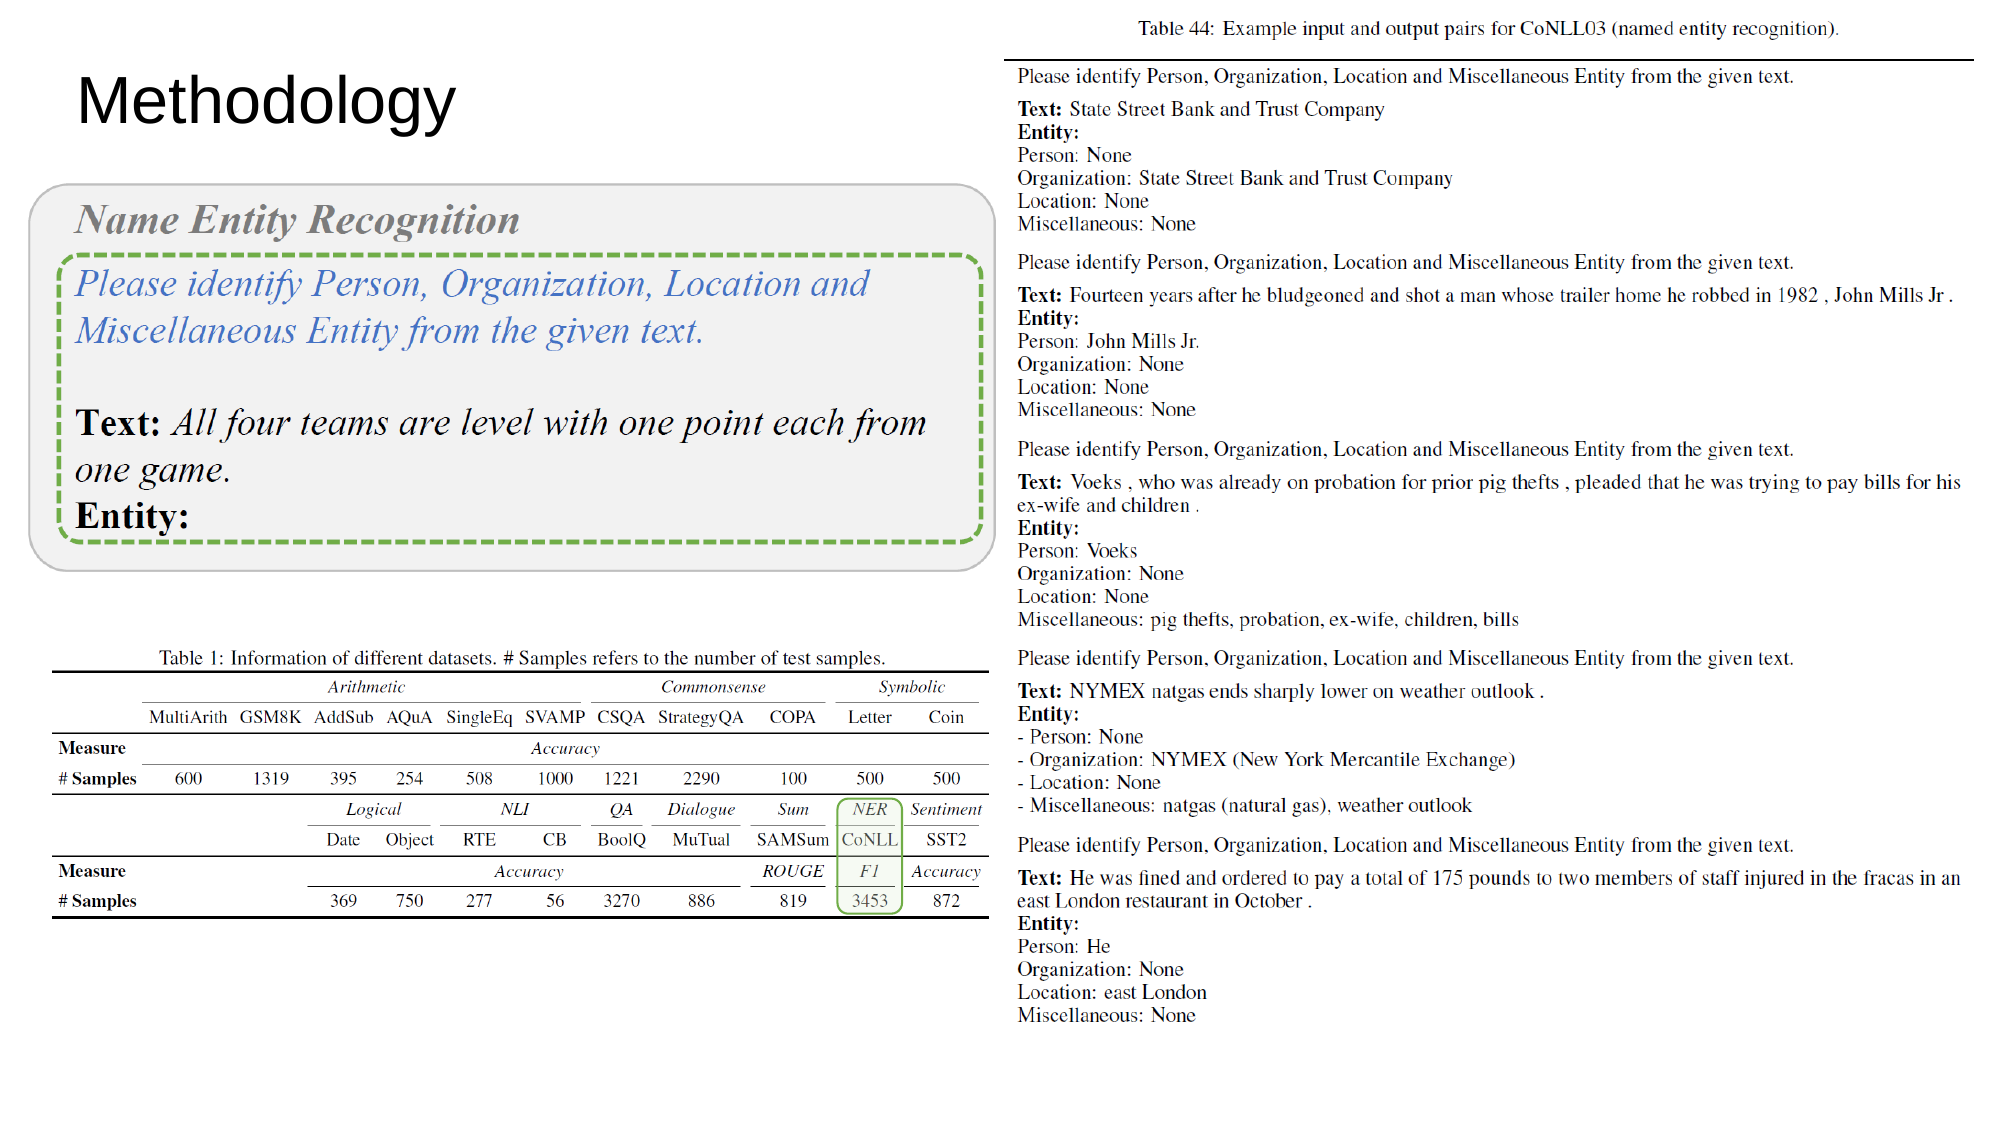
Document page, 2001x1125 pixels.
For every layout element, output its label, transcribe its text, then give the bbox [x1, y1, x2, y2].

text_box Methodology [61, 49, 999, 145]
picture [20, 12, 1980, 1038]
